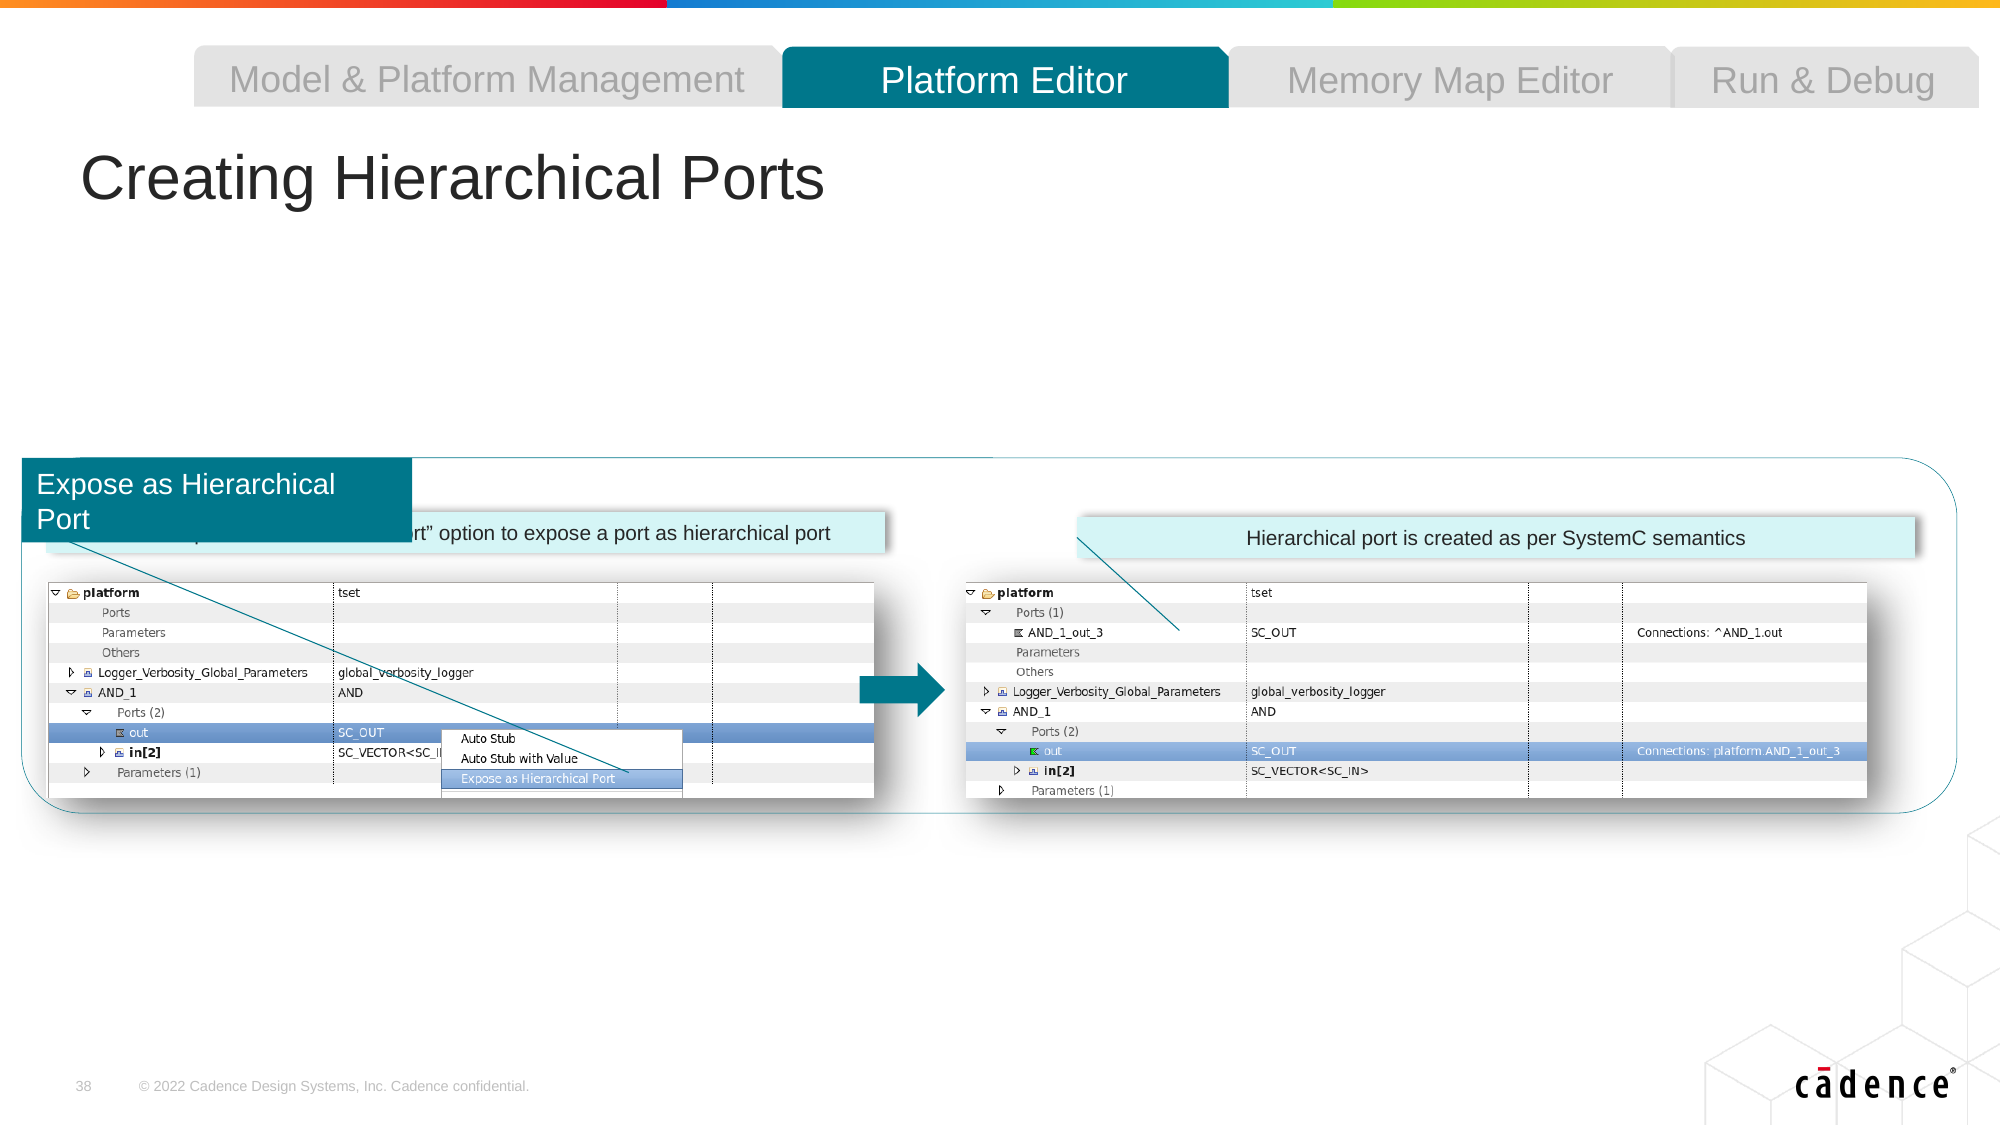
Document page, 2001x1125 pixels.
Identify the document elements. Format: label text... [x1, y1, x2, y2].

picture [966, 582, 1867, 798]
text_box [194, 45, 1979, 108]
text_box Expose as Hierarchical Port [21, 457, 413, 543]
title Creating Hierarchical Ports [73, 138, 1929, 248]
picture [46, 582, 874, 798]
picture [1643, 44, 2000, 1125]
text_box [20, 456, 1959, 815]
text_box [465, 552, 629, 773]
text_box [1179, 558, 1497, 631]
